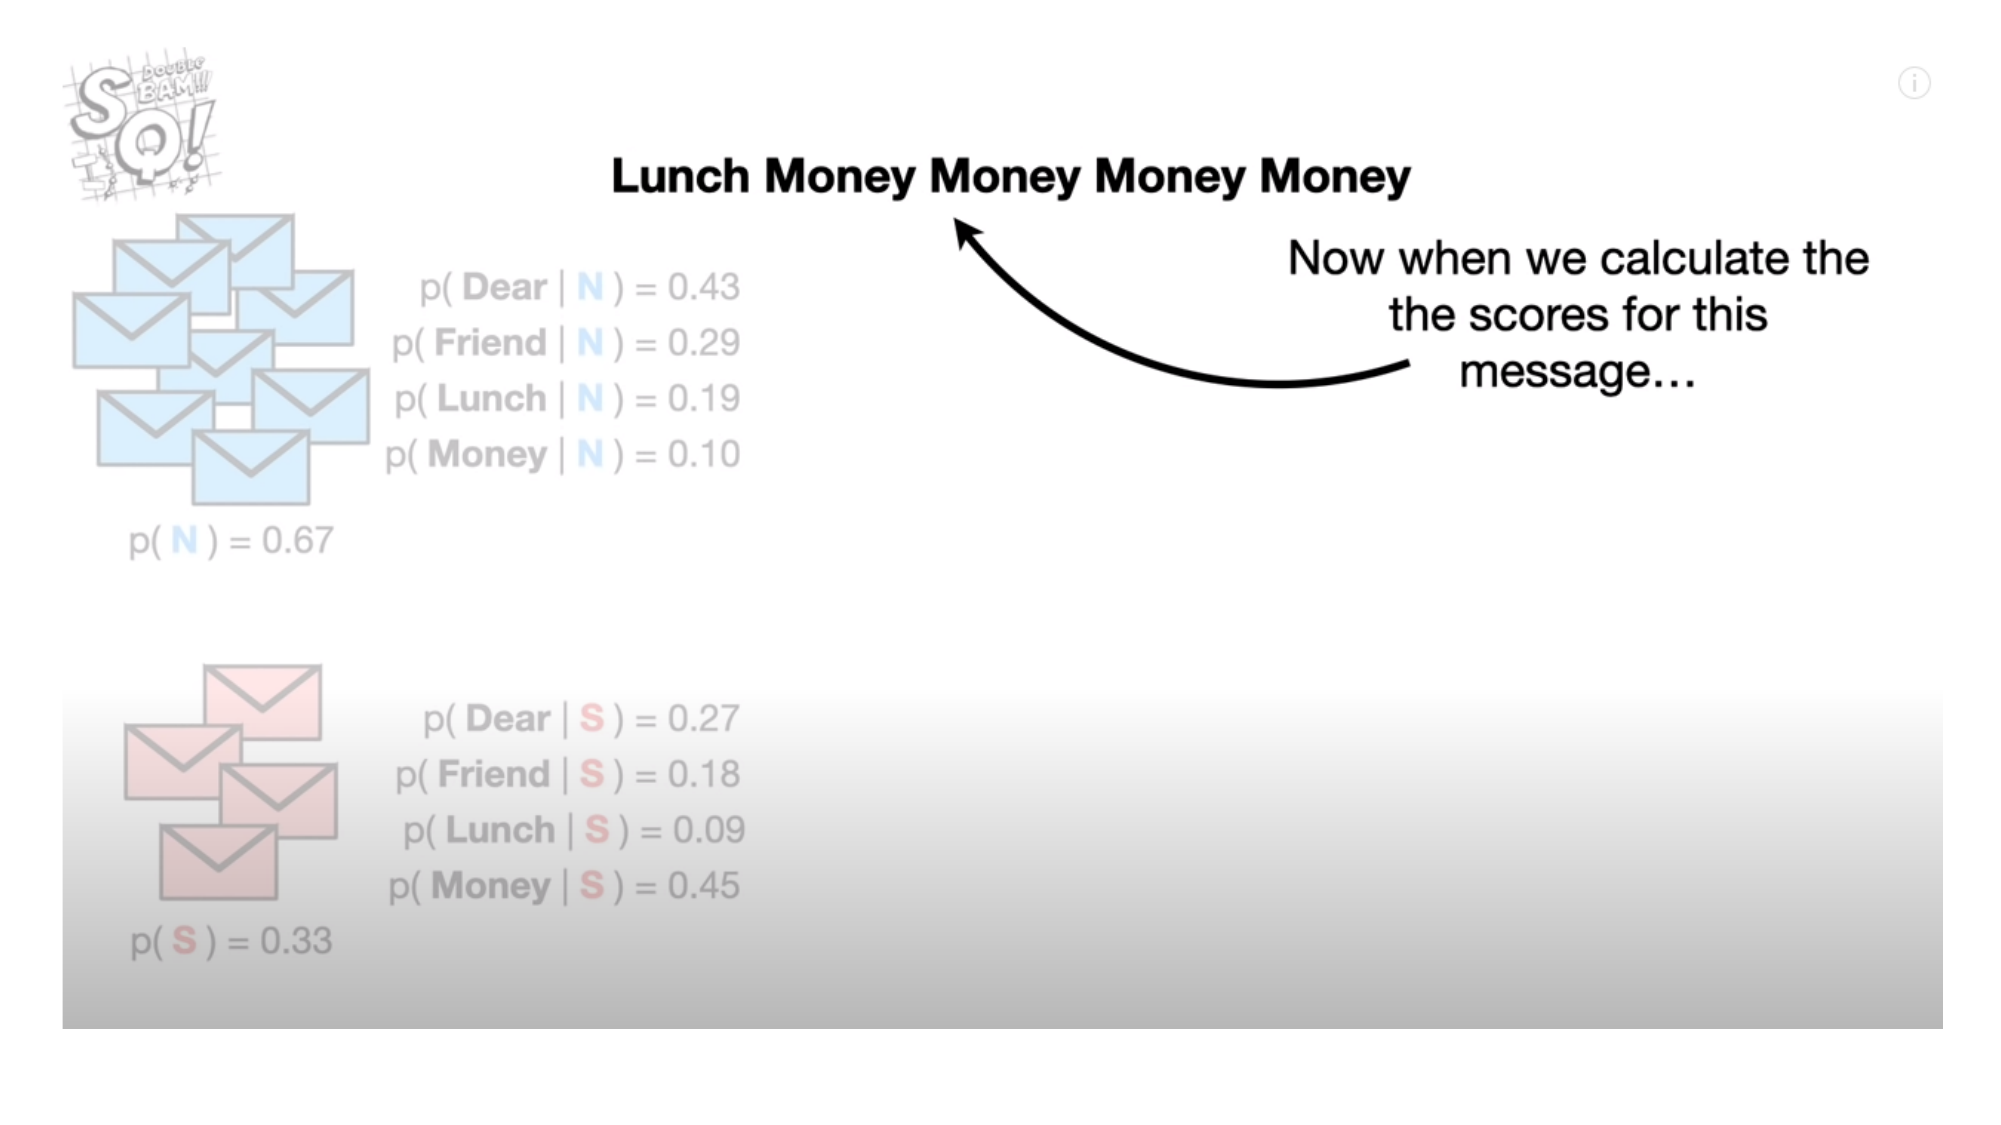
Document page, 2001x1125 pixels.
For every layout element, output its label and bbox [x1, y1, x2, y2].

list [57, 43, 1943, 1029]
